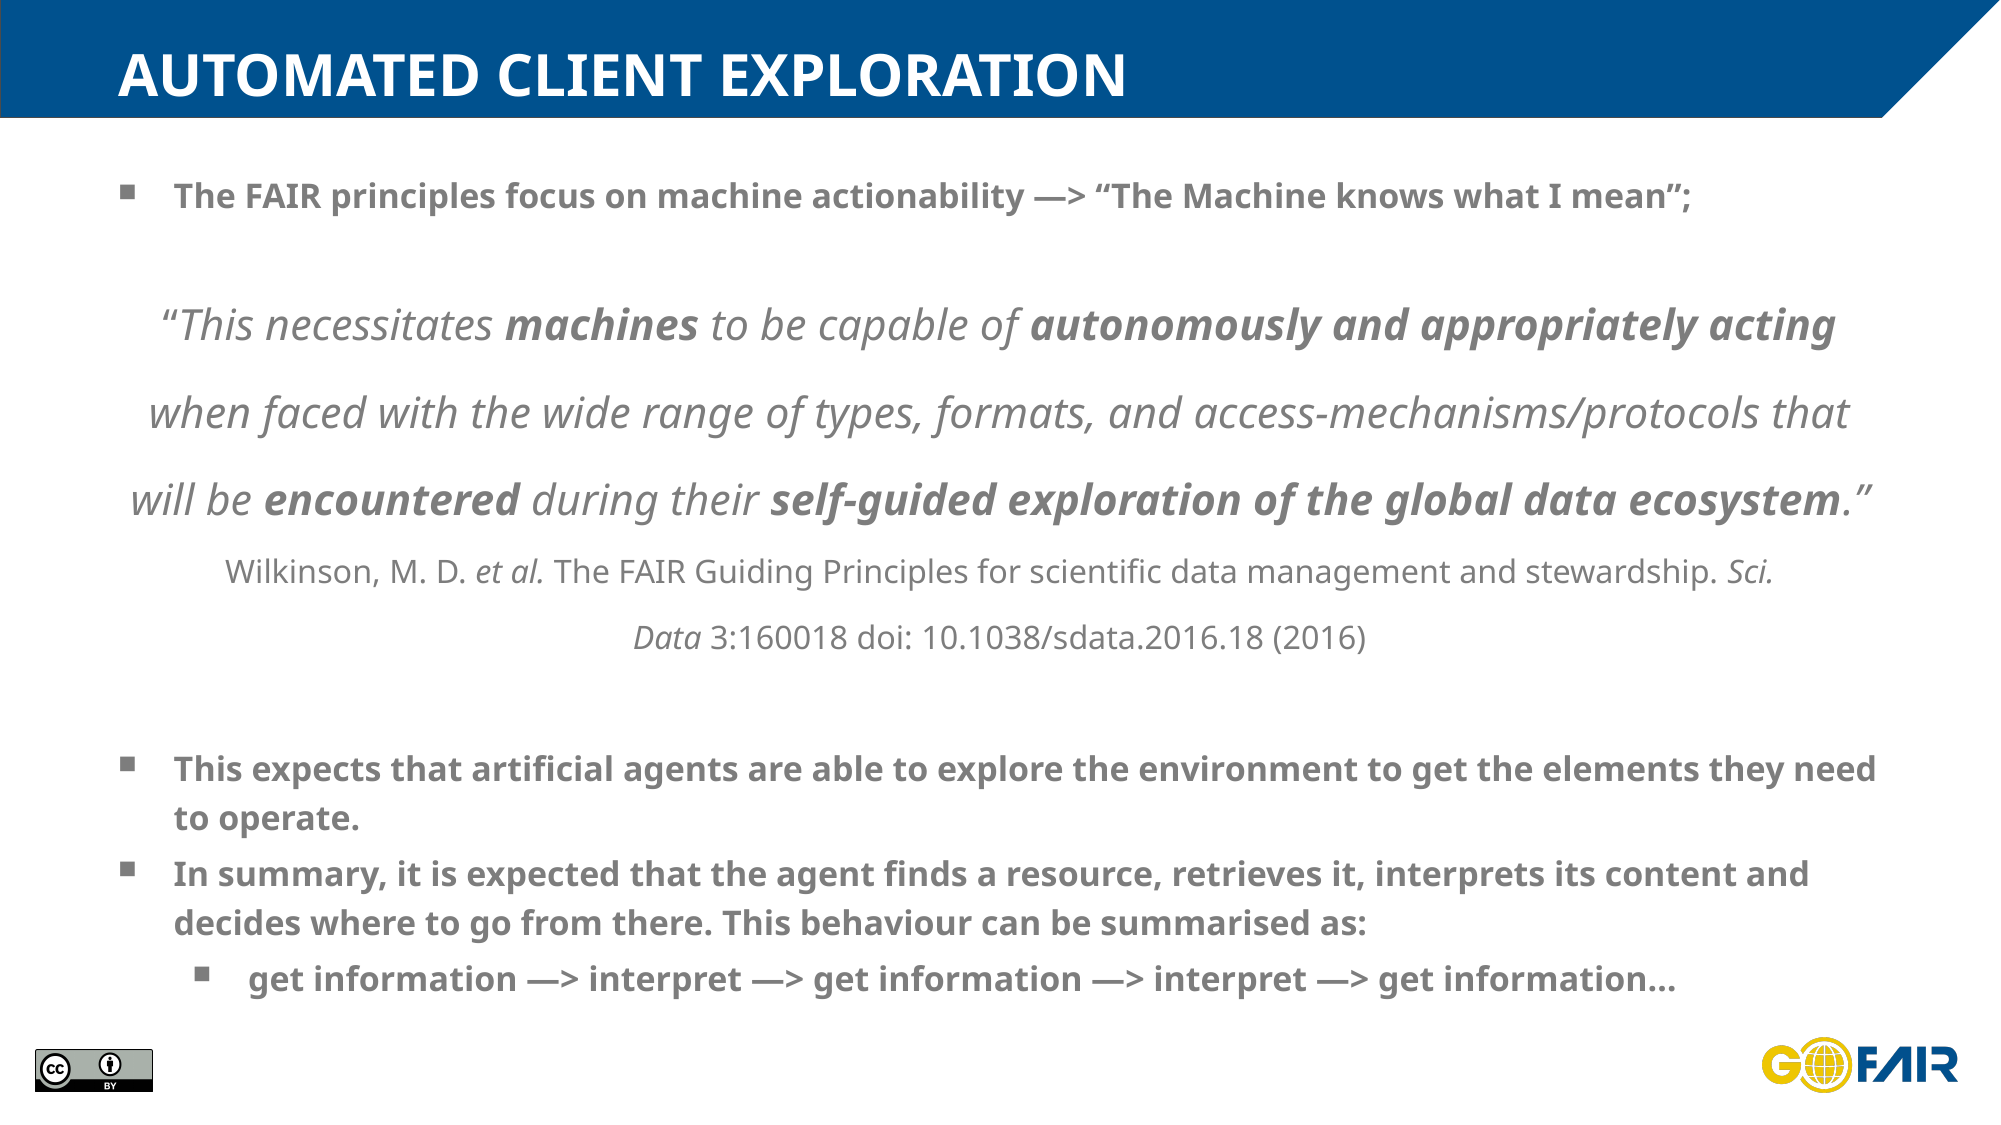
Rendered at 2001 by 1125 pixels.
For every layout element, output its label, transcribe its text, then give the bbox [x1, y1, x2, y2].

list The FAIR principles focus on machine actionability —> “The Machine knows what I mean”; “This necessitates machines to be capable of autonomously and appropriately acting when faced with the wide range of types, formats, and access-mechanisms/protocols that will be encountered during their self-guided exploration of the global data ecosystem.” Wilkinson, M. D. et al. The FAIR Guiding Principles for scientific data management and stewardship. Sci. Data 3:160018 doi: 10.1038/sdata.2016.18 (2016) This expects that artificial agents are able to explore the environment to get the elements they need to operate. In summary, it is expected that the agent finds a resource, retrieves it, interprets its content and decides where to go from there. This behaviour can be summarised as: get information —> interpret —> get information —> interpret —> get information… [117, 174, 1883, 1012]
picture [1762, 1037, 1958, 1093]
title Automated client exploration [117, 36, 1883, 109]
picture [35, 1049, 153, 1092]
